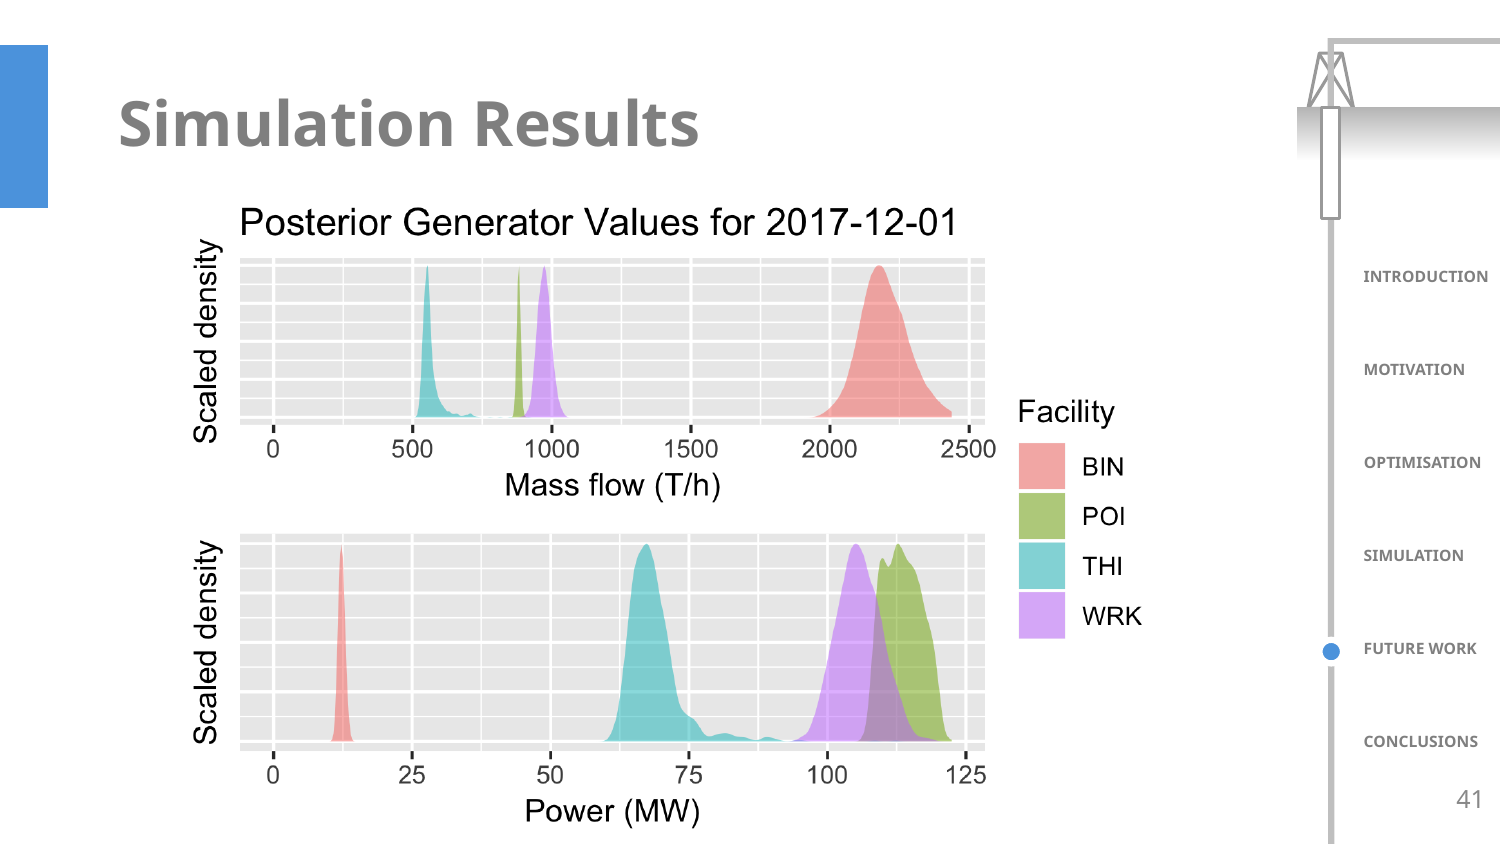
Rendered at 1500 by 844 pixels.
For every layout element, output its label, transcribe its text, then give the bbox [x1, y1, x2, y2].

text_box [1319, 639, 1344, 664]
slide_number 41 [1162, 778, 1500, 824]
title Simulation Results [103, 45, 1397, 209]
picture [178, 192, 1157, 844]
